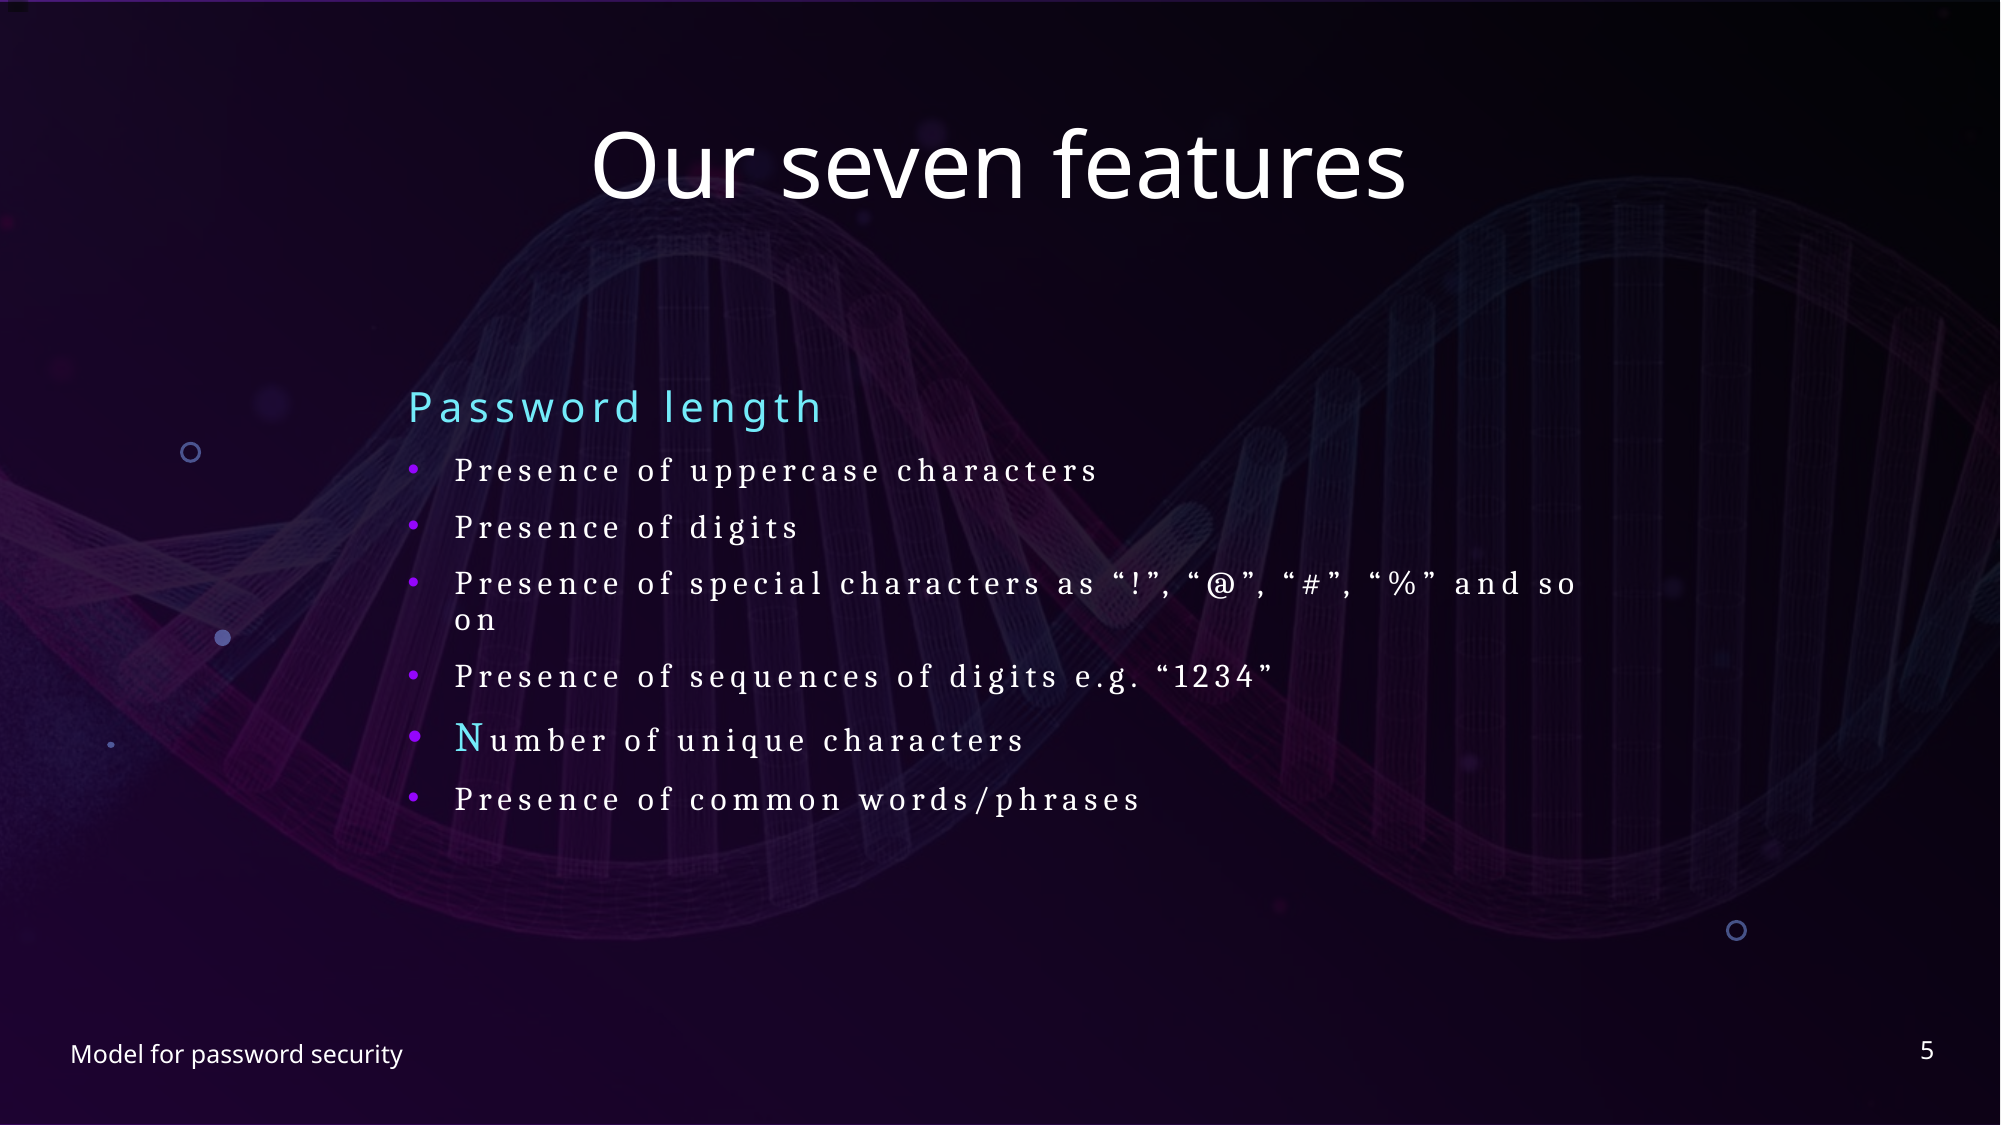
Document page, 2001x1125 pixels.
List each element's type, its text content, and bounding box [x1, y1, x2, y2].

footer Model for password security [55, 1023, 731, 1084]
slide_number 5 [1499, 1021, 1950, 1082]
list Password length Presence of uppercase characters Presence of digits Presence of special characters as “!”, “@”, “#”, “%” and so on Presence of sequences of digits e.g. “1234” Number of unique characters Presence of common words/phrases [392, 315, 1650, 889]
title Our seven features [137, 59, 1862, 278]
